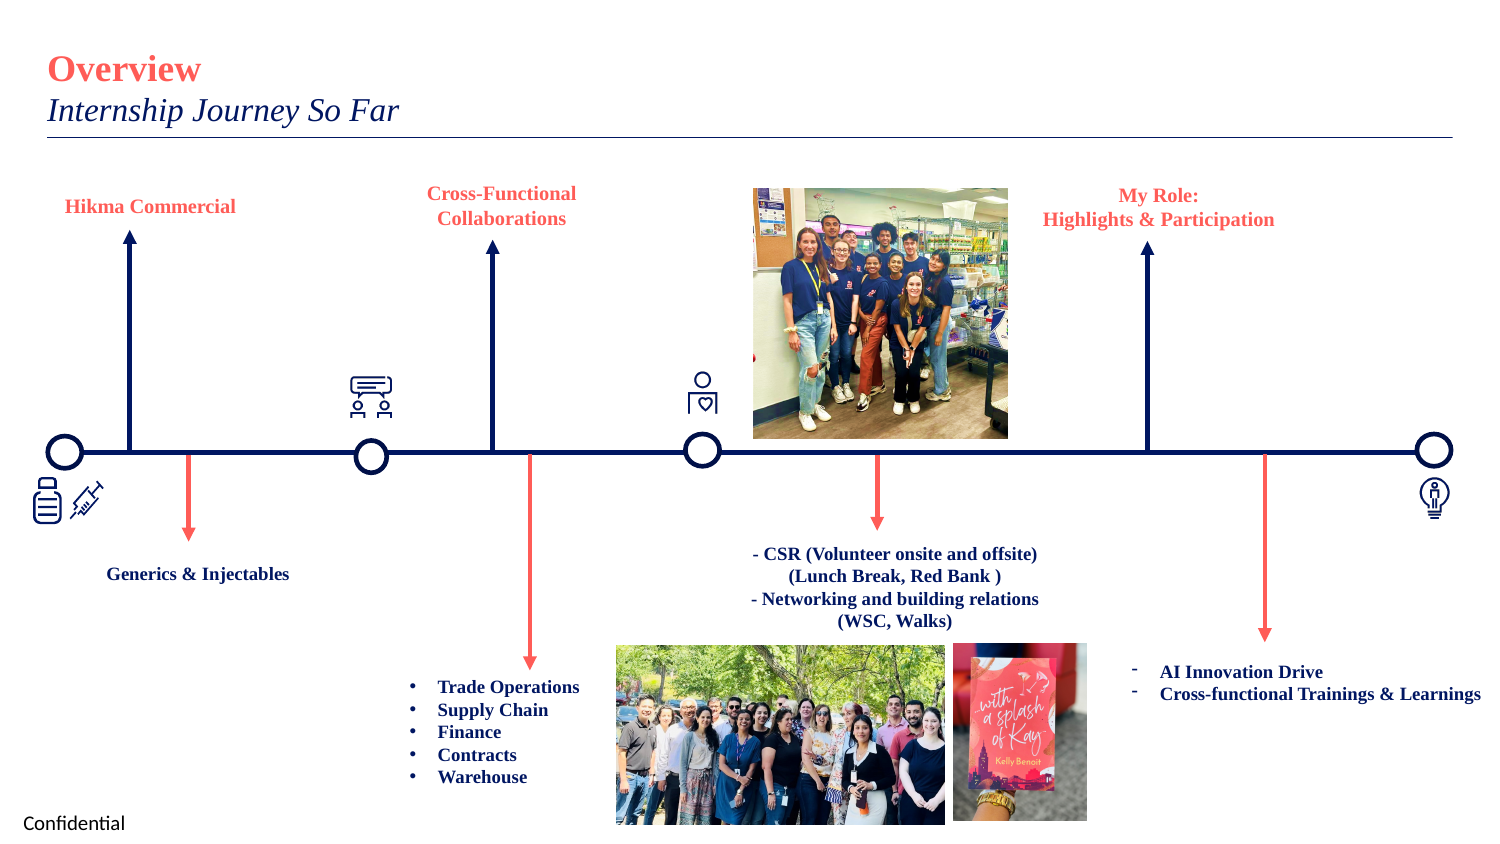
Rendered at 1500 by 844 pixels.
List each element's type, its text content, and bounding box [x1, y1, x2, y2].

picture [1409, 472, 1460, 524]
text_box My Role: Highlights & Participation [1030, 182, 1288, 231]
text_box AI Innovation Drive Cross-functional Trainings & Learnings [1131, 659, 1497, 705]
text_box [684, 453, 721, 468]
text_box Generics & Injectables [91, 562, 305, 585]
title Overview [47, 43, 1453, 88]
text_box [69, 480, 104, 520]
text_box [355, 439, 388, 452]
list Internship Journey So Far [47, 88, 1453, 129]
text_box [684, 432, 721, 452]
text_box [354, 453, 388, 474]
text_box [1416, 453, 1452, 468]
text_box [46, 435, 83, 470]
picture [676, 366, 729, 420]
text_box Trade Operations Supply Chain Finance Contracts Warehouse [409, 675, 595, 788]
picture [953, 643, 1087, 821]
picture [753, 188, 1008, 439]
text_box Hikma Commercial [64, 193, 249, 219]
picture [345, 371, 397, 423]
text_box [33, 477, 62, 525]
picture [616, 645, 945, 825]
text_box [1415, 432, 1453, 452]
text_box - CSR (Volunteer onsite and offsite) (Lunch Break, Red Bank ) - Networking and building relations (WSC, Walks) [747, 541, 1043, 632]
text_box Cross-Functional Collaborations [409, 180, 594, 230]
